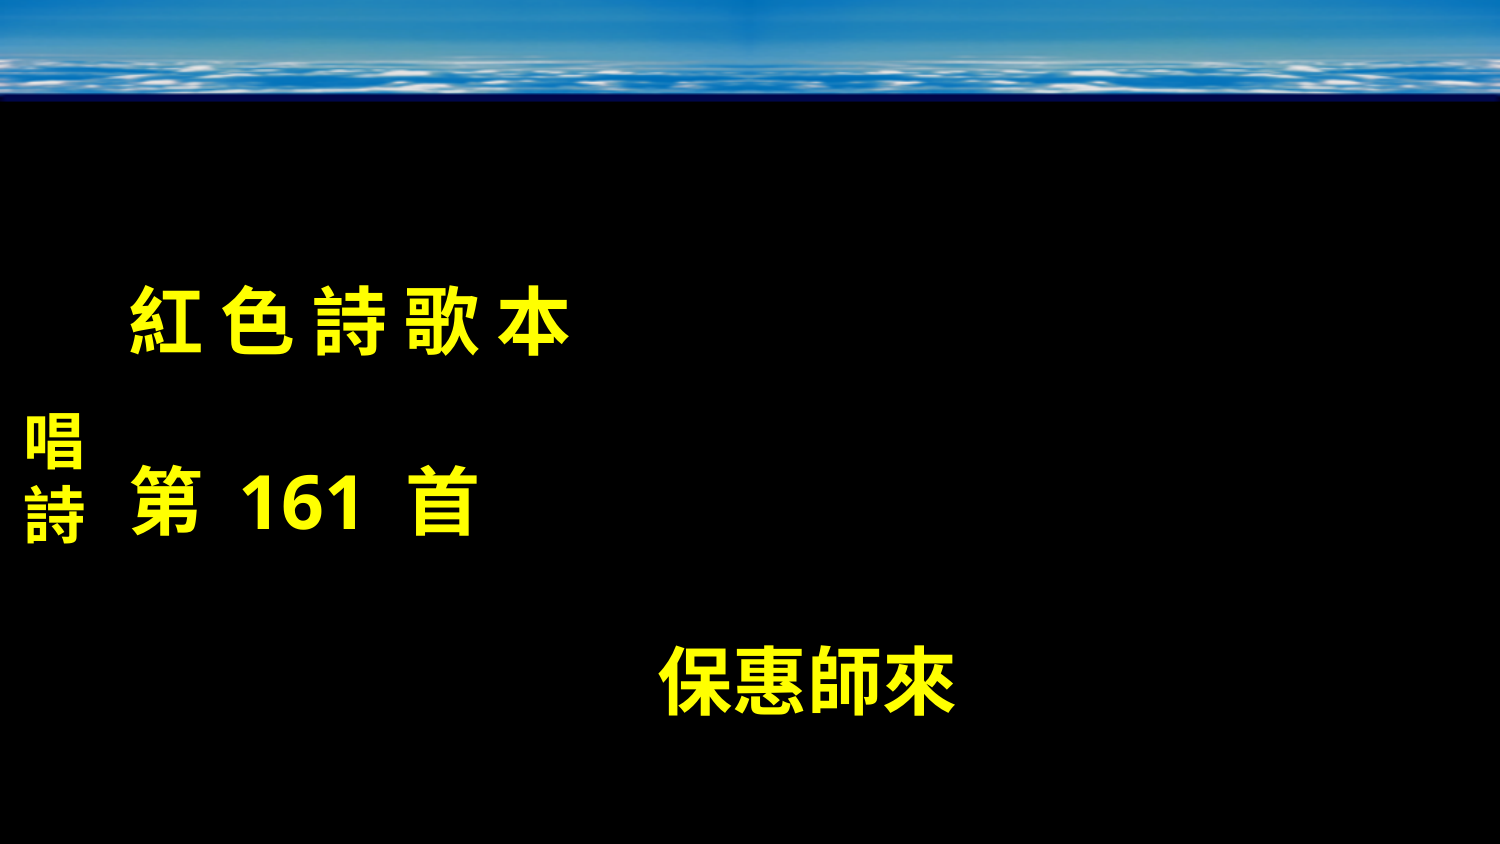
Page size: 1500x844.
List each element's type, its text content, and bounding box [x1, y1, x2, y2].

text_box 唱詩 [0, 394, 110, 559]
picture [0, 0, 1500, 844]
text_box 紅 色 詩 歌 本 第 161 首 保惠師來 [114, 221, 1500, 732]
